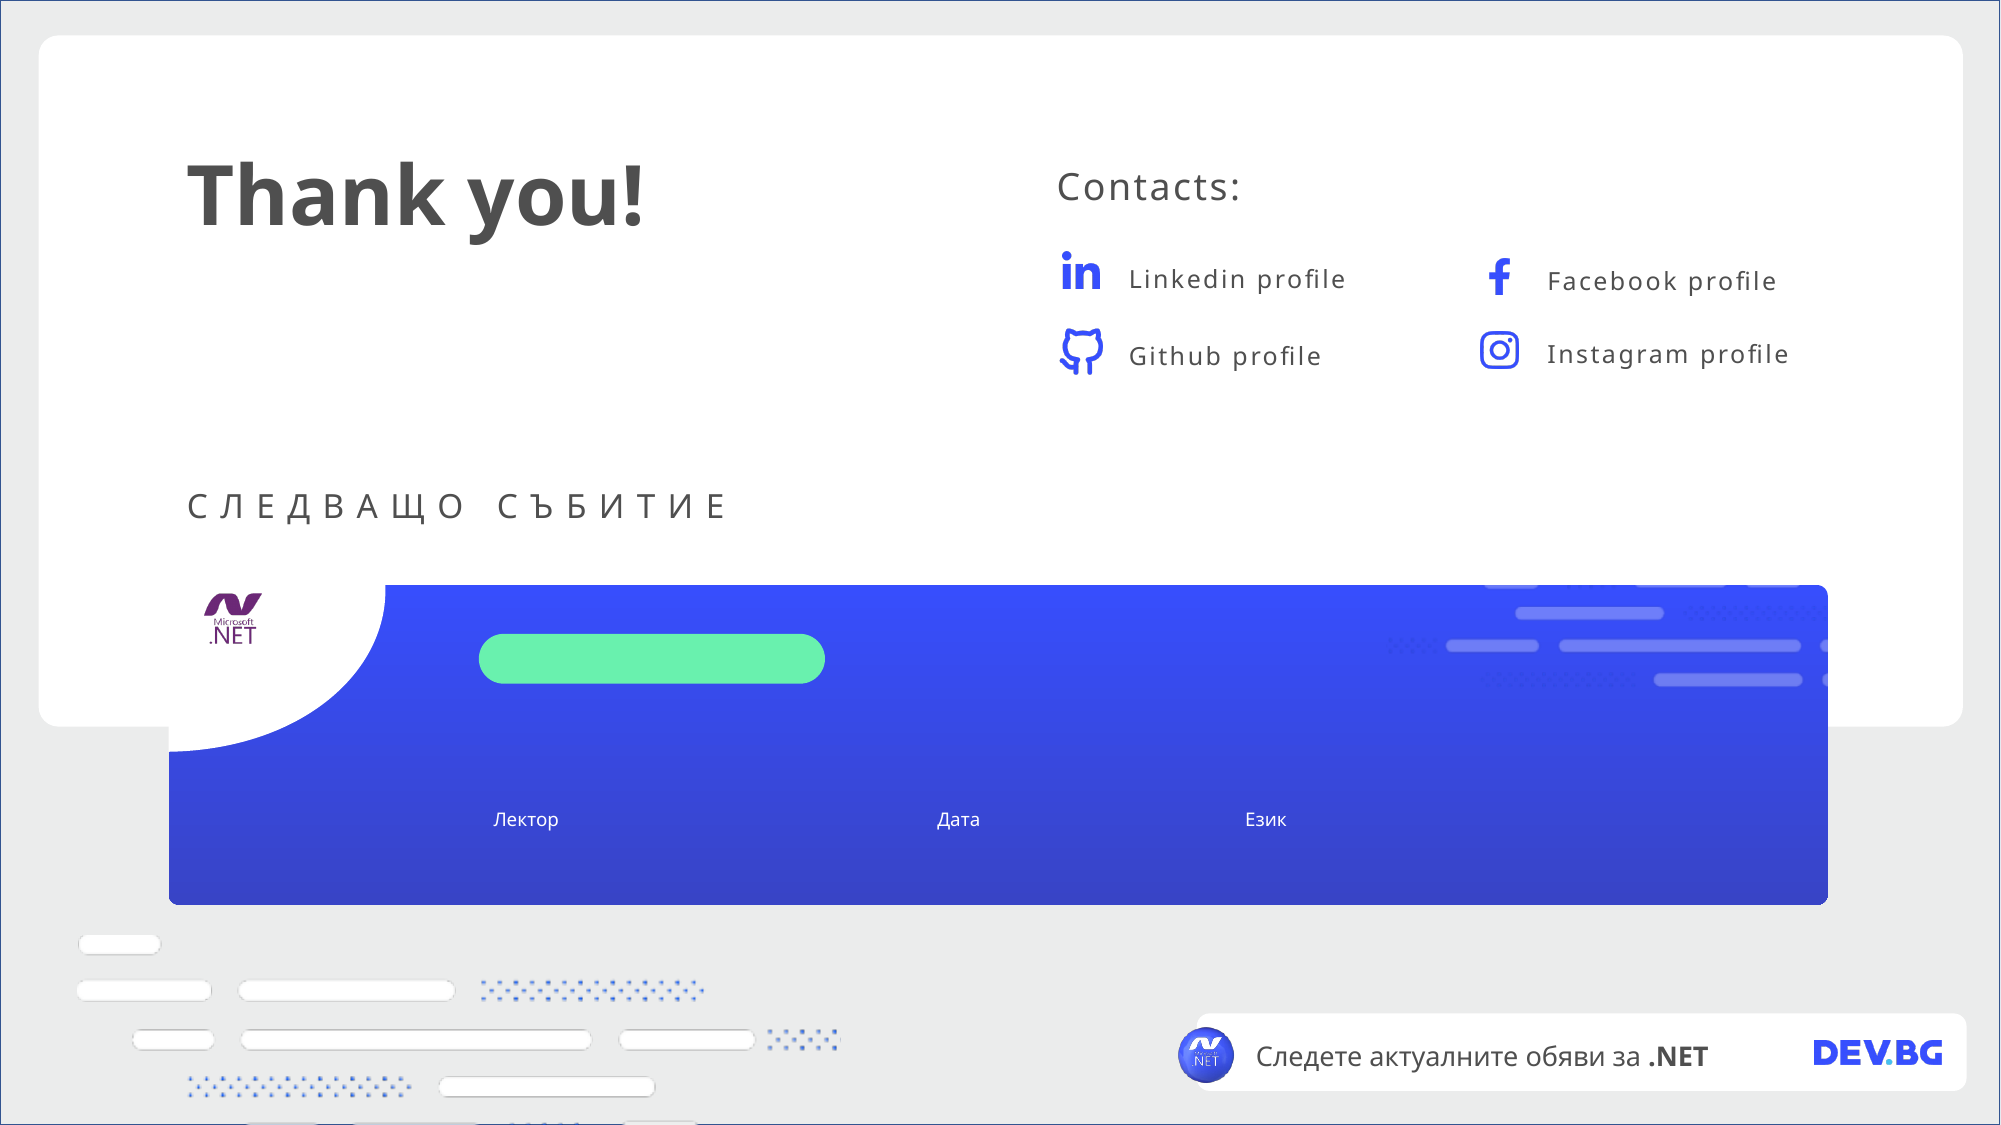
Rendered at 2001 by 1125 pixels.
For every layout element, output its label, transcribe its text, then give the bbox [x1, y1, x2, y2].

picture [1814, 1040, 1942, 1065]
picture [204, 593, 434, 819]
picture [1059, 328, 1103, 375]
picture [1480, 331, 1519, 369]
text_box Facebook profile [1532, 252, 1809, 303]
text_box Contacts: [1041, 146, 1291, 216]
picture [1167, 1016, 1245, 1094]
text_box Instagram profile [1532, 325, 1863, 377]
picture [1489, 258, 1510, 295]
picture [1062, 251, 1100, 289]
text_box Linkedin profile [1113, 250, 1390, 302]
text_box Github profile [1113, 327, 1390, 379]
